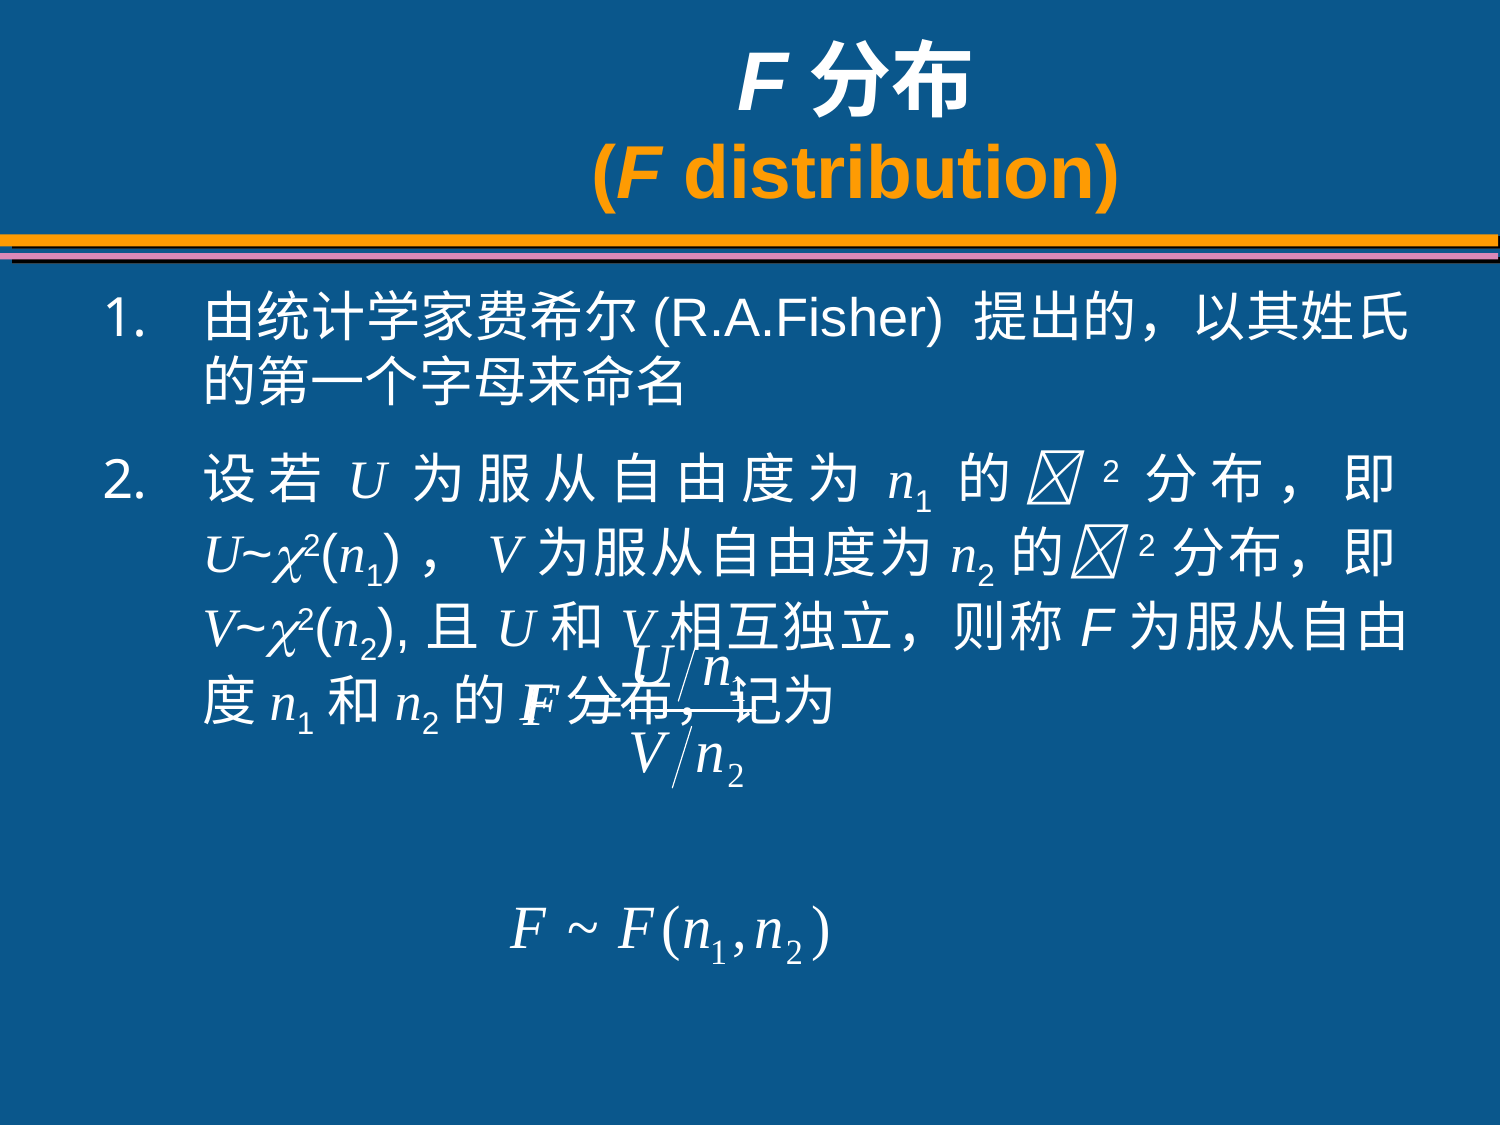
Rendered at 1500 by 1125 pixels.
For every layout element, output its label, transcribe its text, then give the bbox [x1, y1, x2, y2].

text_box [512, 624, 763, 798]
list 由统计学家费希尔(R.A.Fisher) 提出的，以其姓氏的第一个字母来命名 设若U为服从自由度为n1的2分布，即U~2(n1)，V为服从自由度为n2的2分布，即V~2(n2),且U和V相互独立，则称F为服从自由度n1和n2的F分布，记为 [87, 275, 1425, 988]
title F分布 (F distribution) [300, 37, 1413, 213]
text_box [499, 887, 838, 972]
